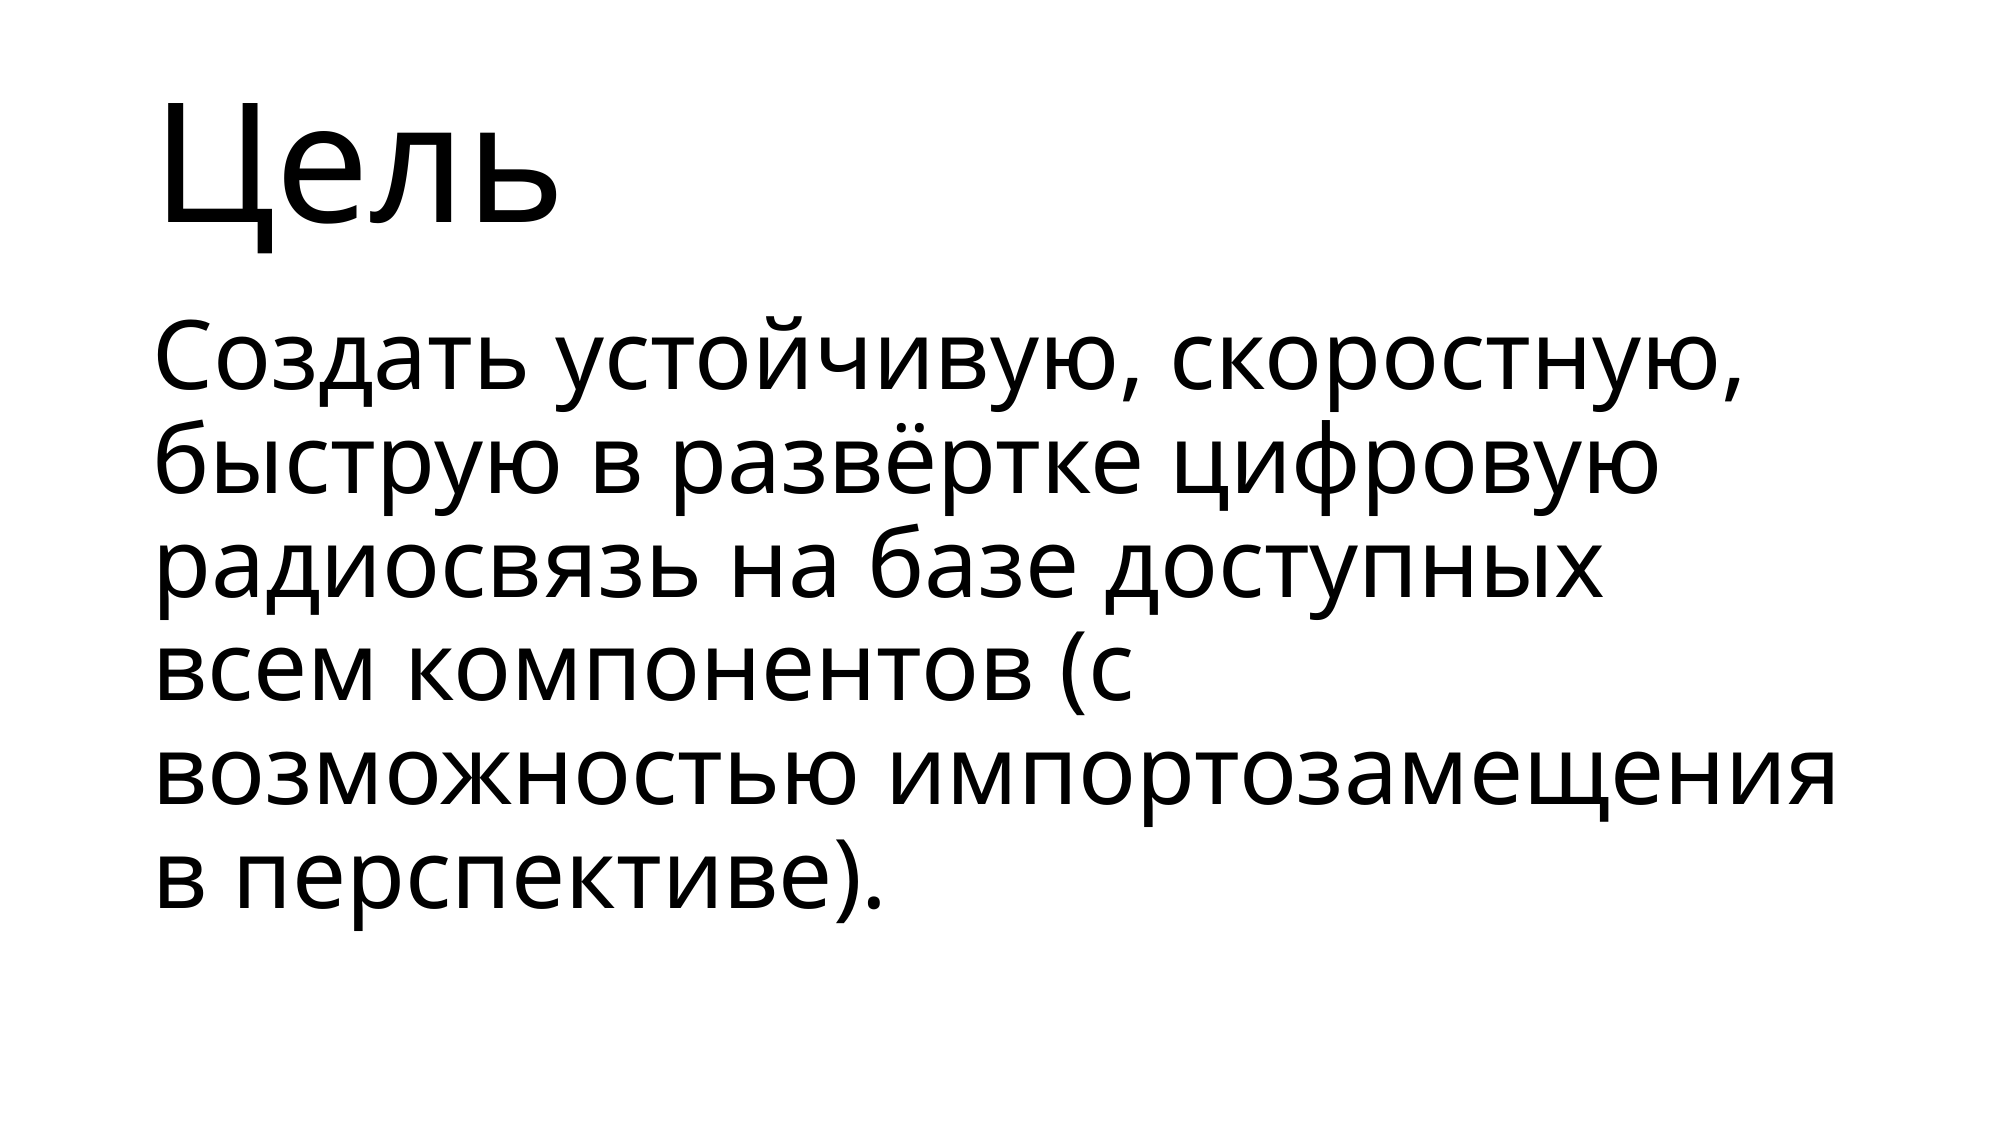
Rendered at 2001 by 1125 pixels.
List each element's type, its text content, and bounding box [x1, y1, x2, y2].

title Цель [137, 59, 1863, 278]
list Создать устойчивую, скоростную, быструю в развёртке цифровую радиосвязь на базе доступных всем компонентов (с возможностью импортозамещения в перспективе). [137, 299, 1863, 1014]
